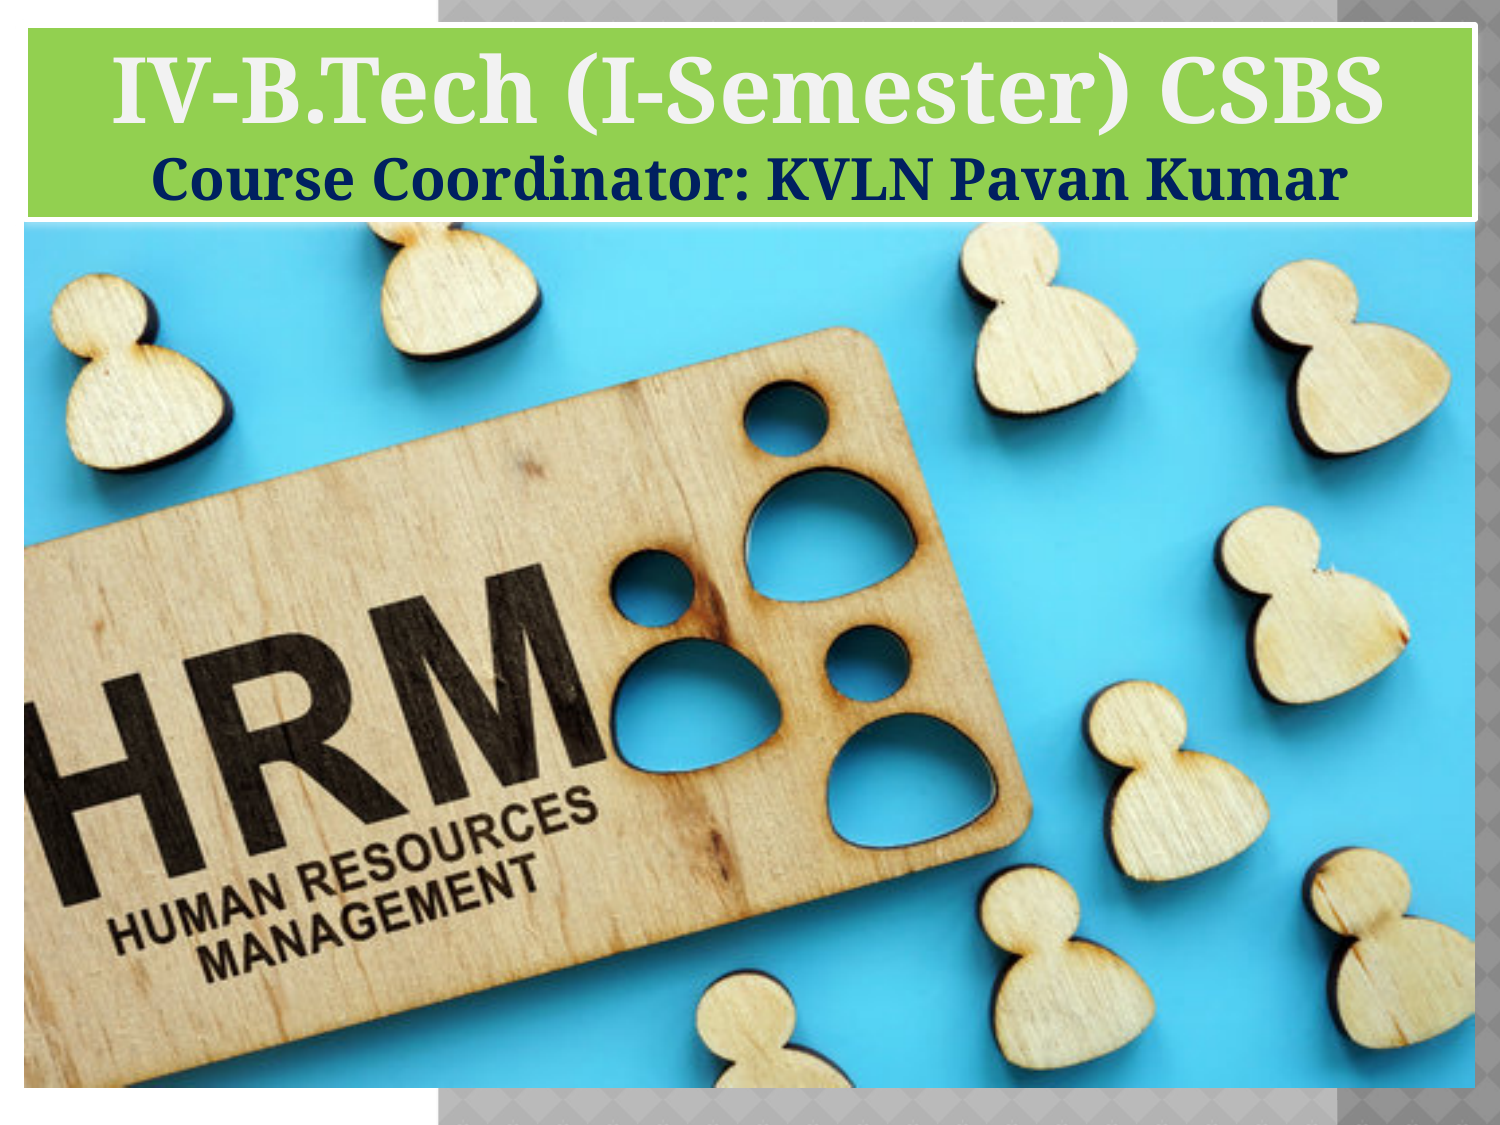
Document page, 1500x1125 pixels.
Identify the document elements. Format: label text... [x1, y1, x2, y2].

picture [24, 212, 1476, 1088]
text_box IV-B.Tech (I-Semester) CSBS Course Coordinator: KVLN Pavan Kumar [22, 22, 1478, 216]
